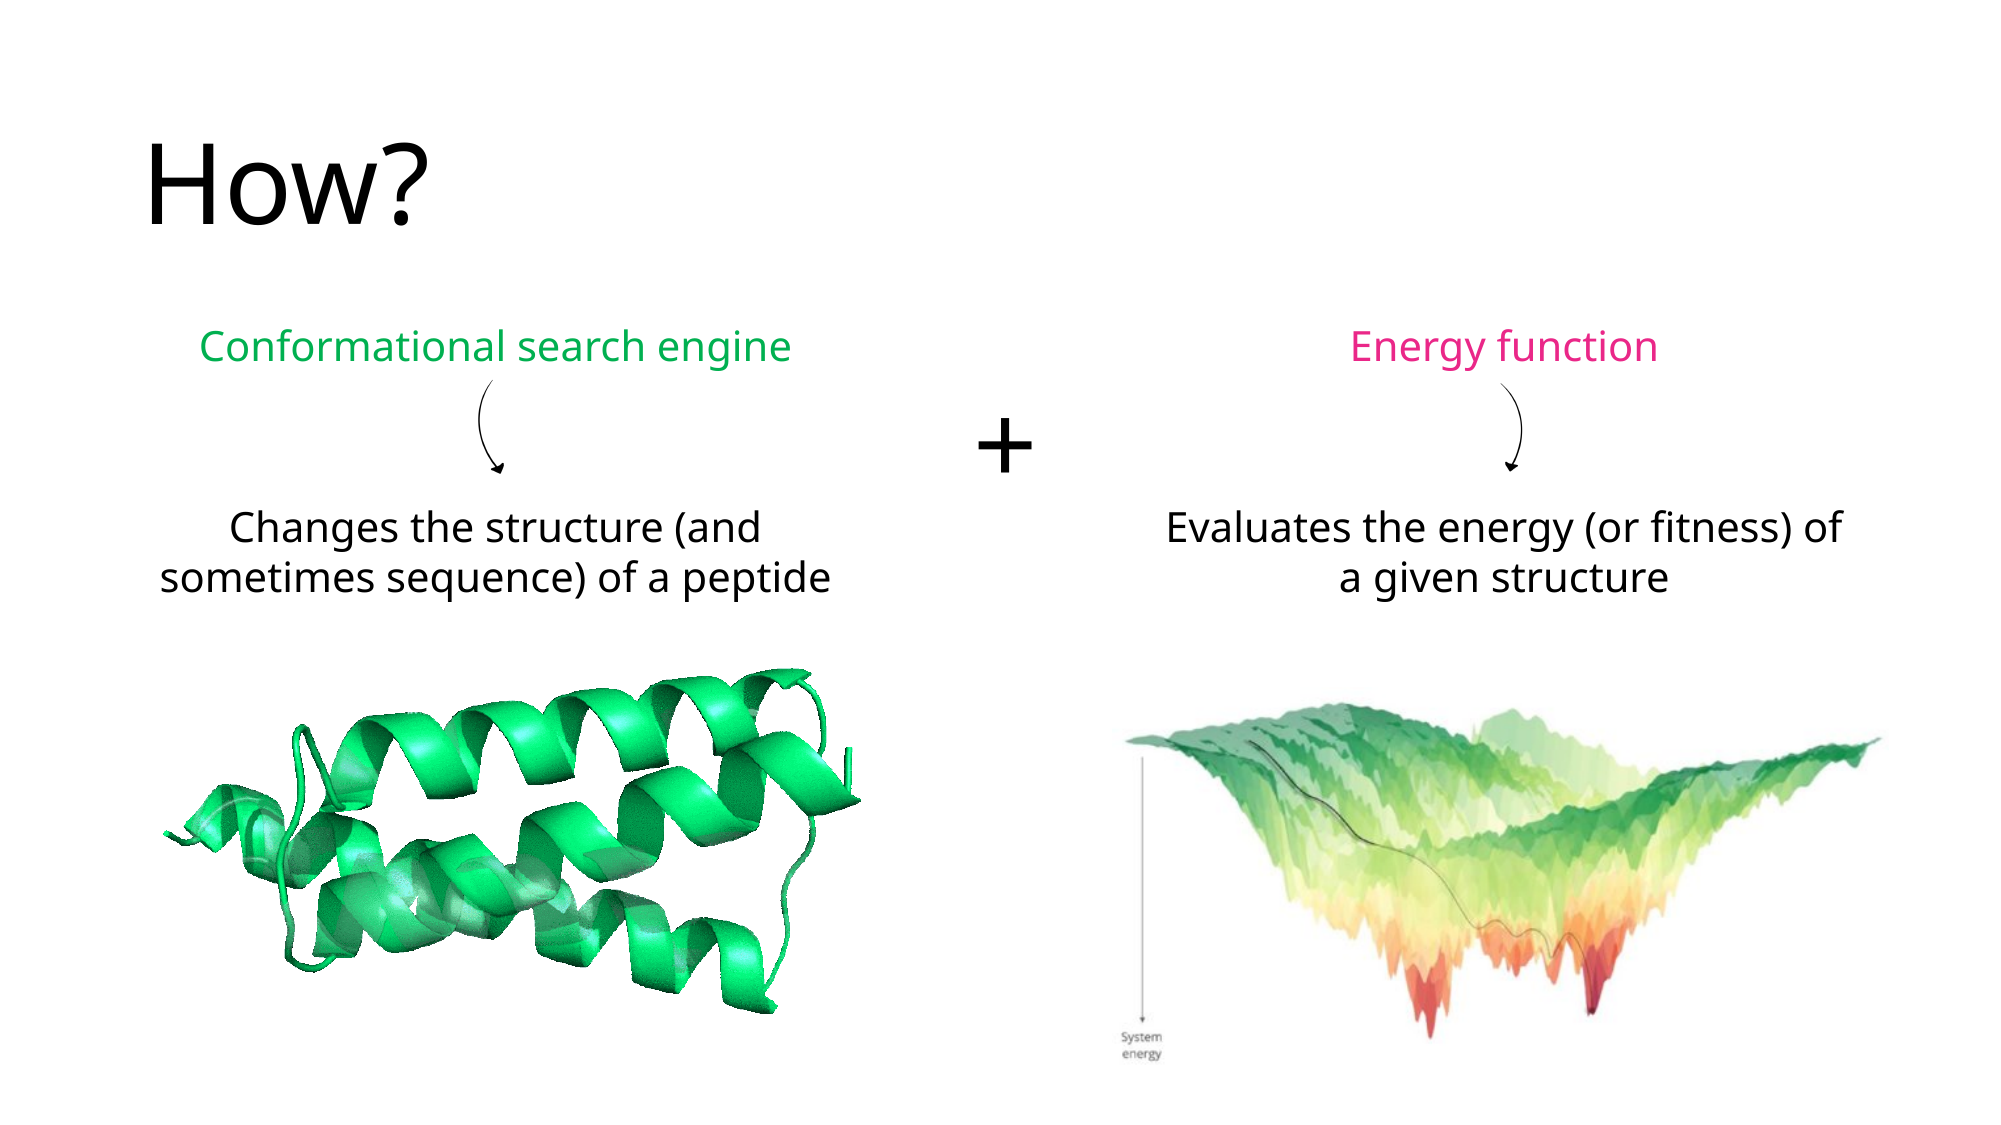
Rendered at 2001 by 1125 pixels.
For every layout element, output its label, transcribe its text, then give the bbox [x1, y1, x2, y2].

text_box + [959, 365, 2000, 515]
text_box How? [126, 104, 1218, 255]
text_box Energy function [1135, 311, 1874, 365]
text_box Evaluates the energy (or fitness) of a given structure [1135, 515, 1874, 609]
text_box Conformational search engine [126, 311, 865, 377]
text_box Changes the structure (and sometimes sequence) of a peptide [126, 493, 865, 569]
picture [1445, 367, 1567, 487]
picture [1112, 687, 1889, 1074]
picture [433, 366, 558, 487]
picture [39, 569, 1046, 1125]
